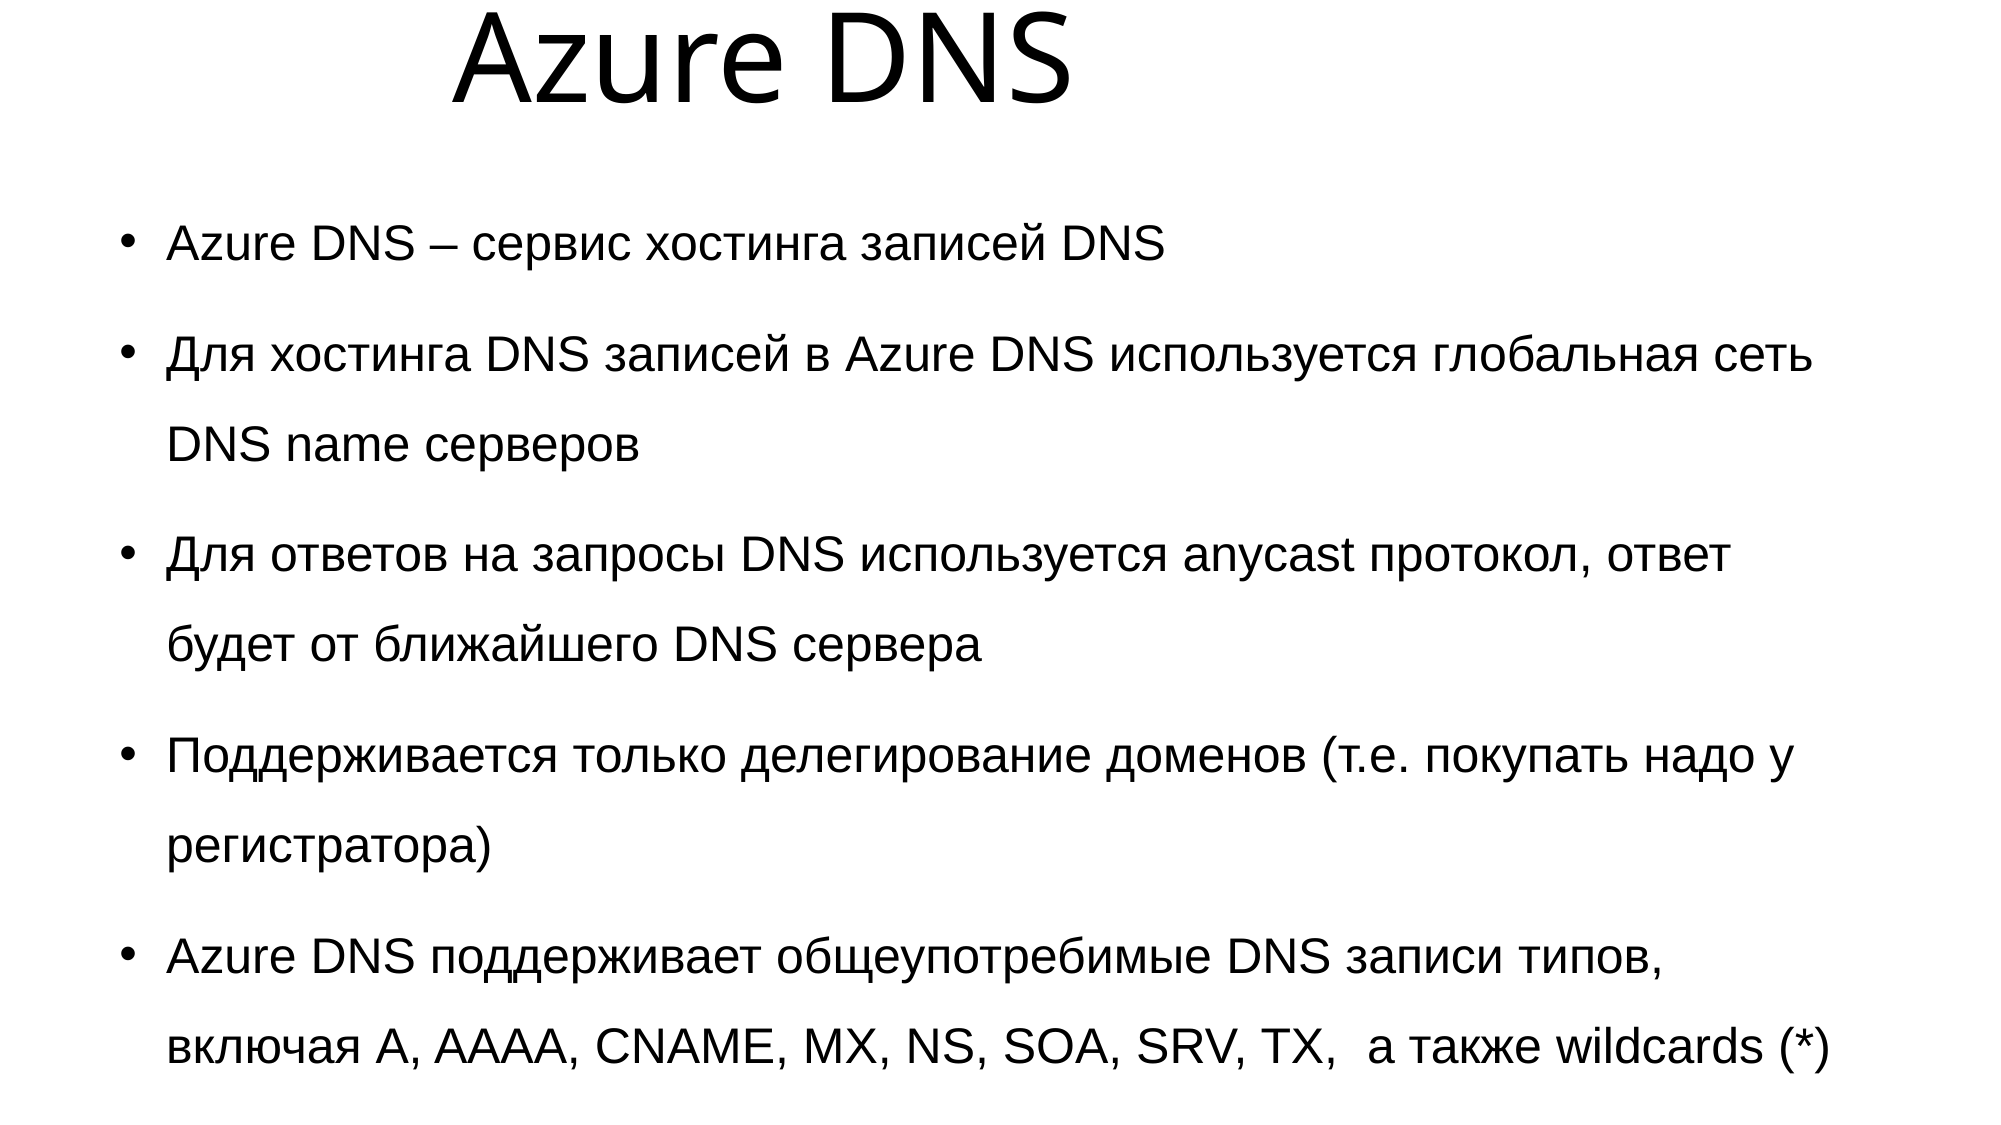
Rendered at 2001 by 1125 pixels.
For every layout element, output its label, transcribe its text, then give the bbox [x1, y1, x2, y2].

title Azure DNS [0, 46, 1754, 138]
subtitle Azure DNS – сервис хостинга записей DNS Для хостинга DNS записей в Azure DNS используется глобальная сеть DNS name серверов Для ответов на запросы DNS используется anycast протокол, ответ будет от ближайшего DNS сервера Поддерживается только делегирование доменов (т.е. покупать надо у регистратора) Azure DNS поддерживает общеупотребимые DNS записи типов, включая A, AAAA, CNAME, MX, NS, SOA, SRV, TX, а также wildcards (*) [104, 172, 1885, 711]
